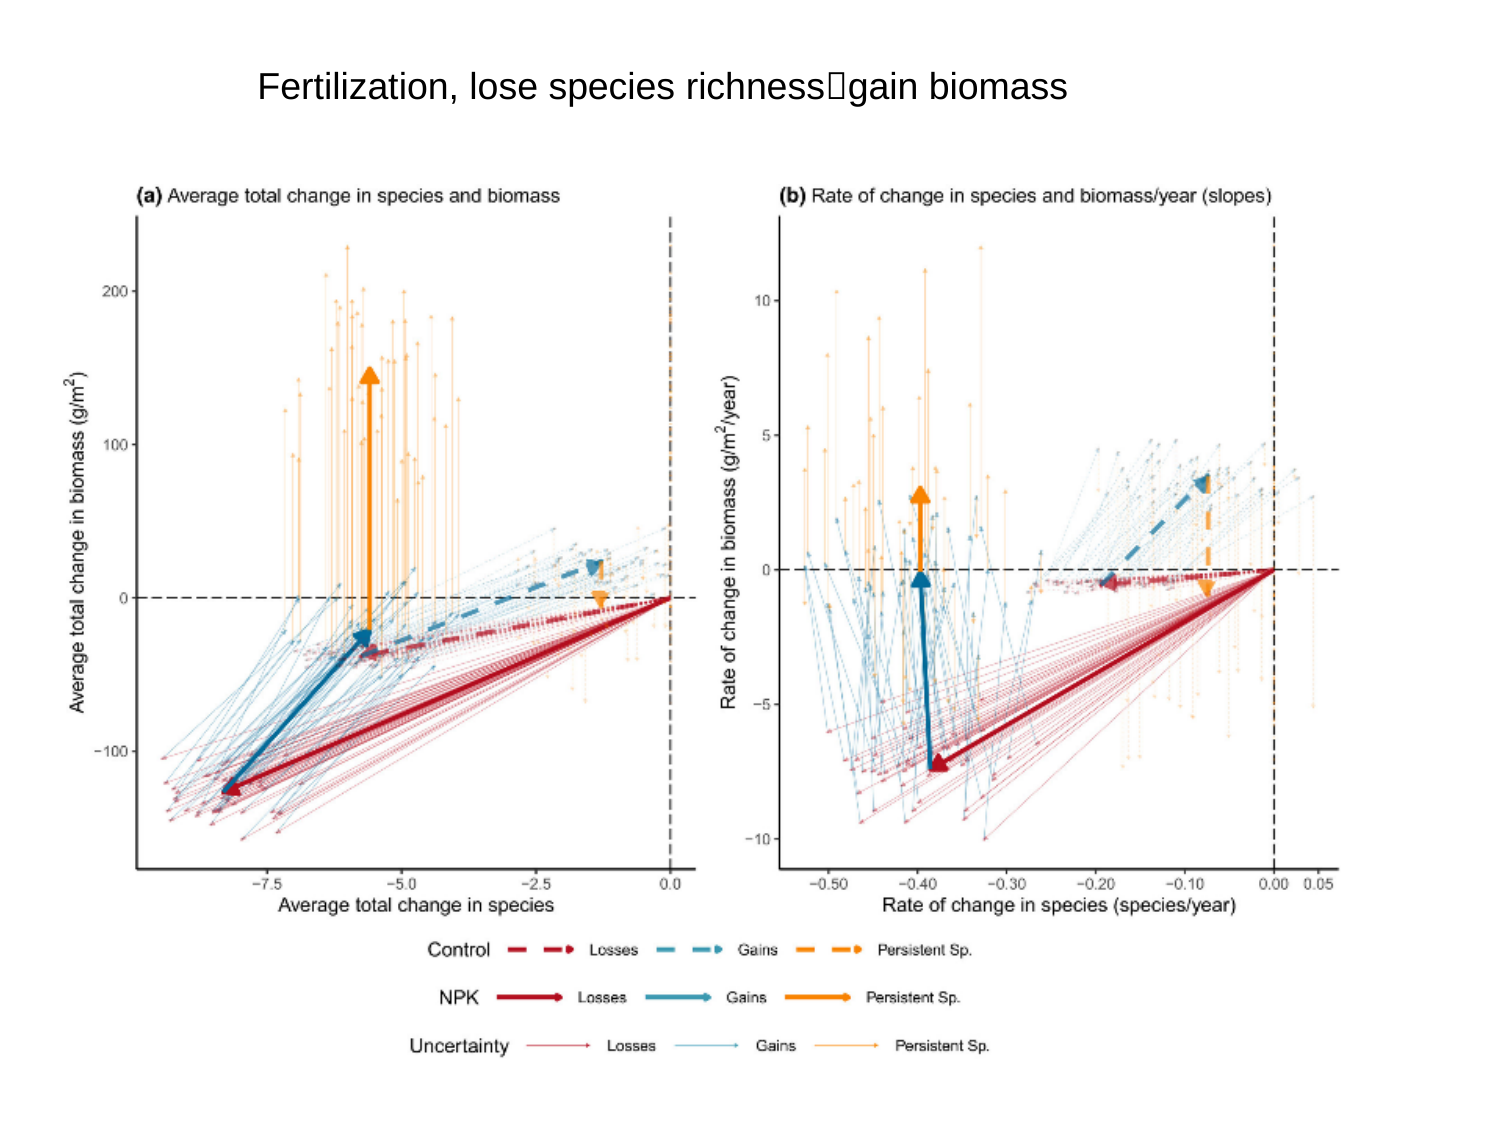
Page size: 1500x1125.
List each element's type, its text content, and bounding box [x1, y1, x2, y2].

text_box Fertilization, lose species richnessgain biomass [242, 54, 1084, 115]
picture [62, 184, 1341, 1059]
